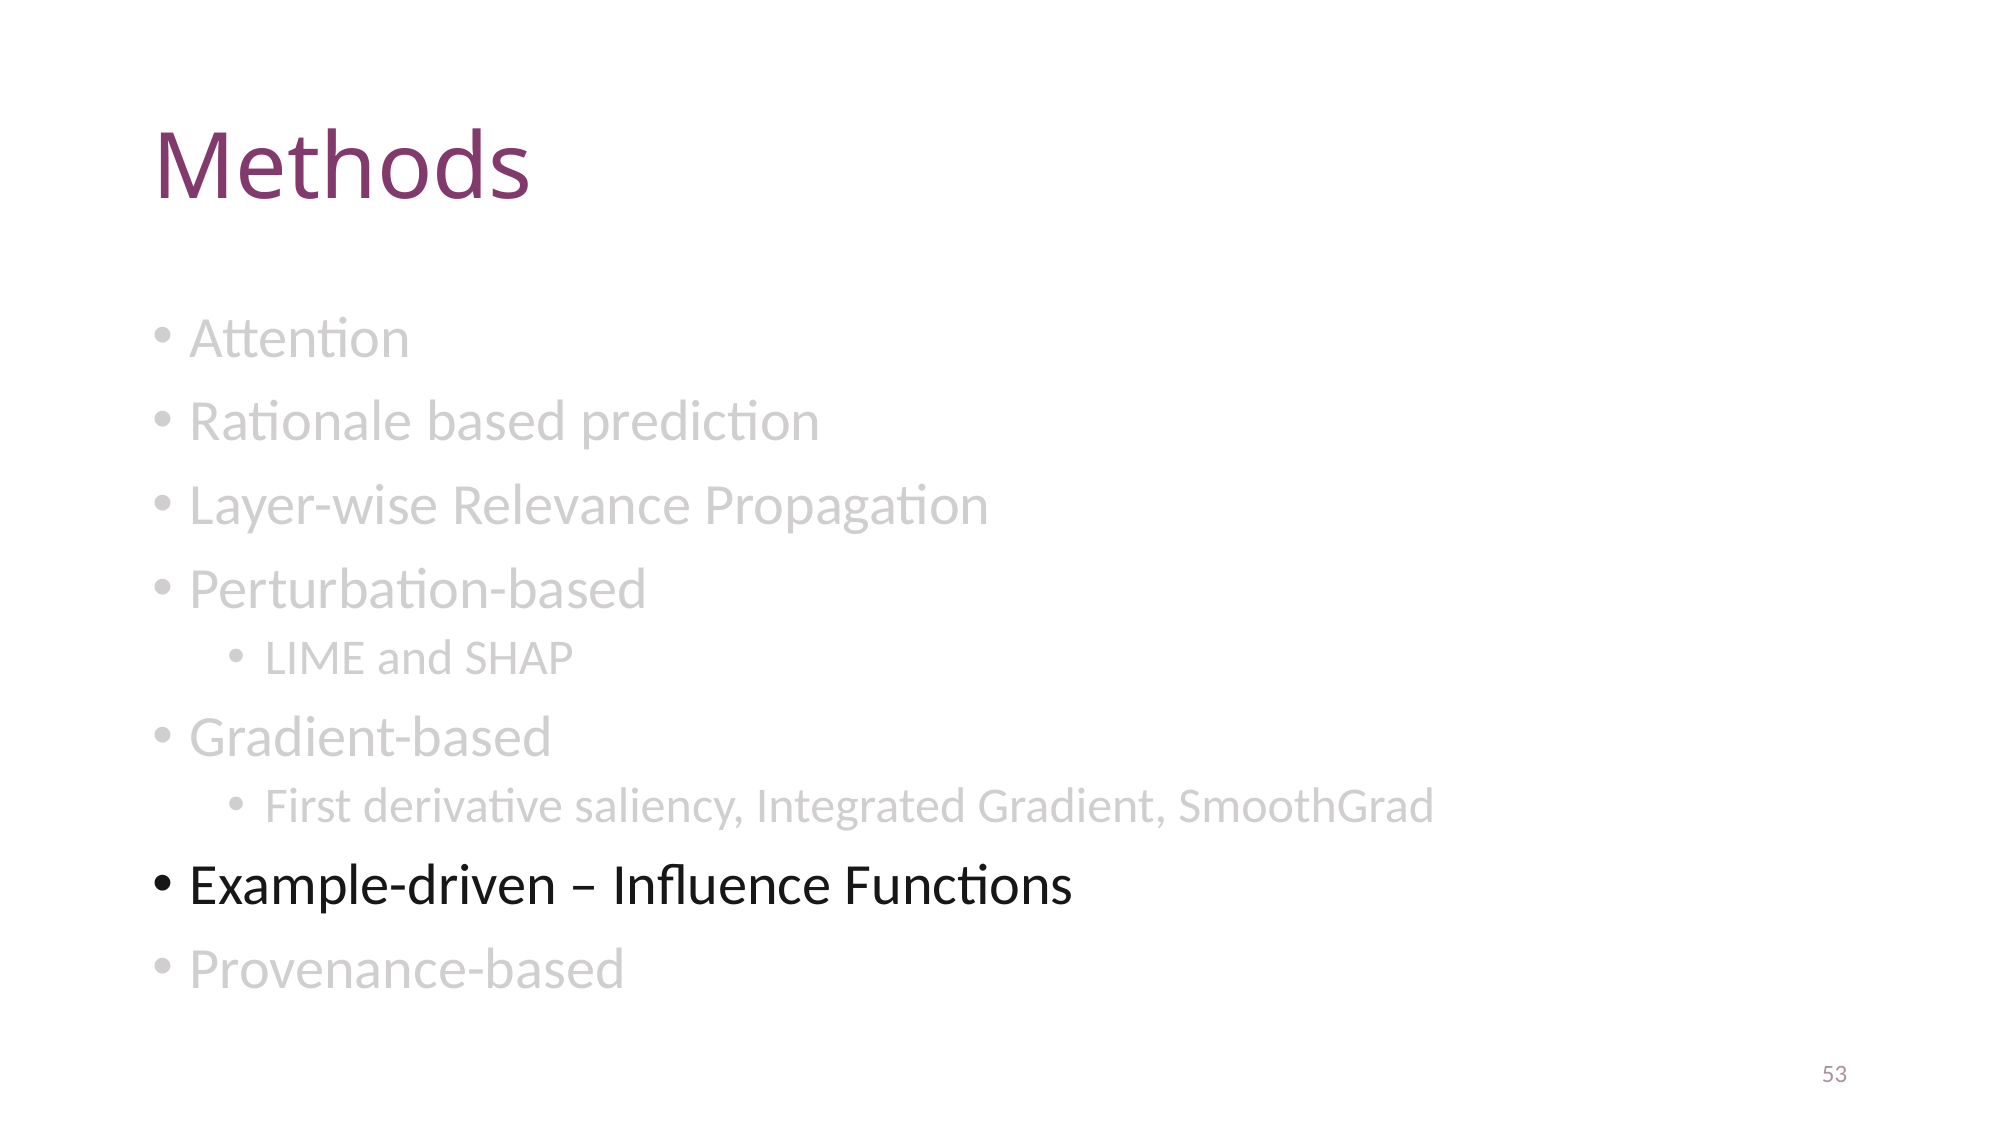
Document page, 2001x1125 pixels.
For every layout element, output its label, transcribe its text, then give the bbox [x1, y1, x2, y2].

list Attention Rationale based prediction Layer-wise Relevance Propagation Perturbation-based LIME and SHAP Gradient-based First derivative saliency, Integrated Gradient, SmoothGrad Example-driven – Influence Functions Provenance-based [137, 299, 1863, 1014]
title Methods [137, 59, 1863, 278]
slide_number 53 [1412, 1042, 1863, 1103]
